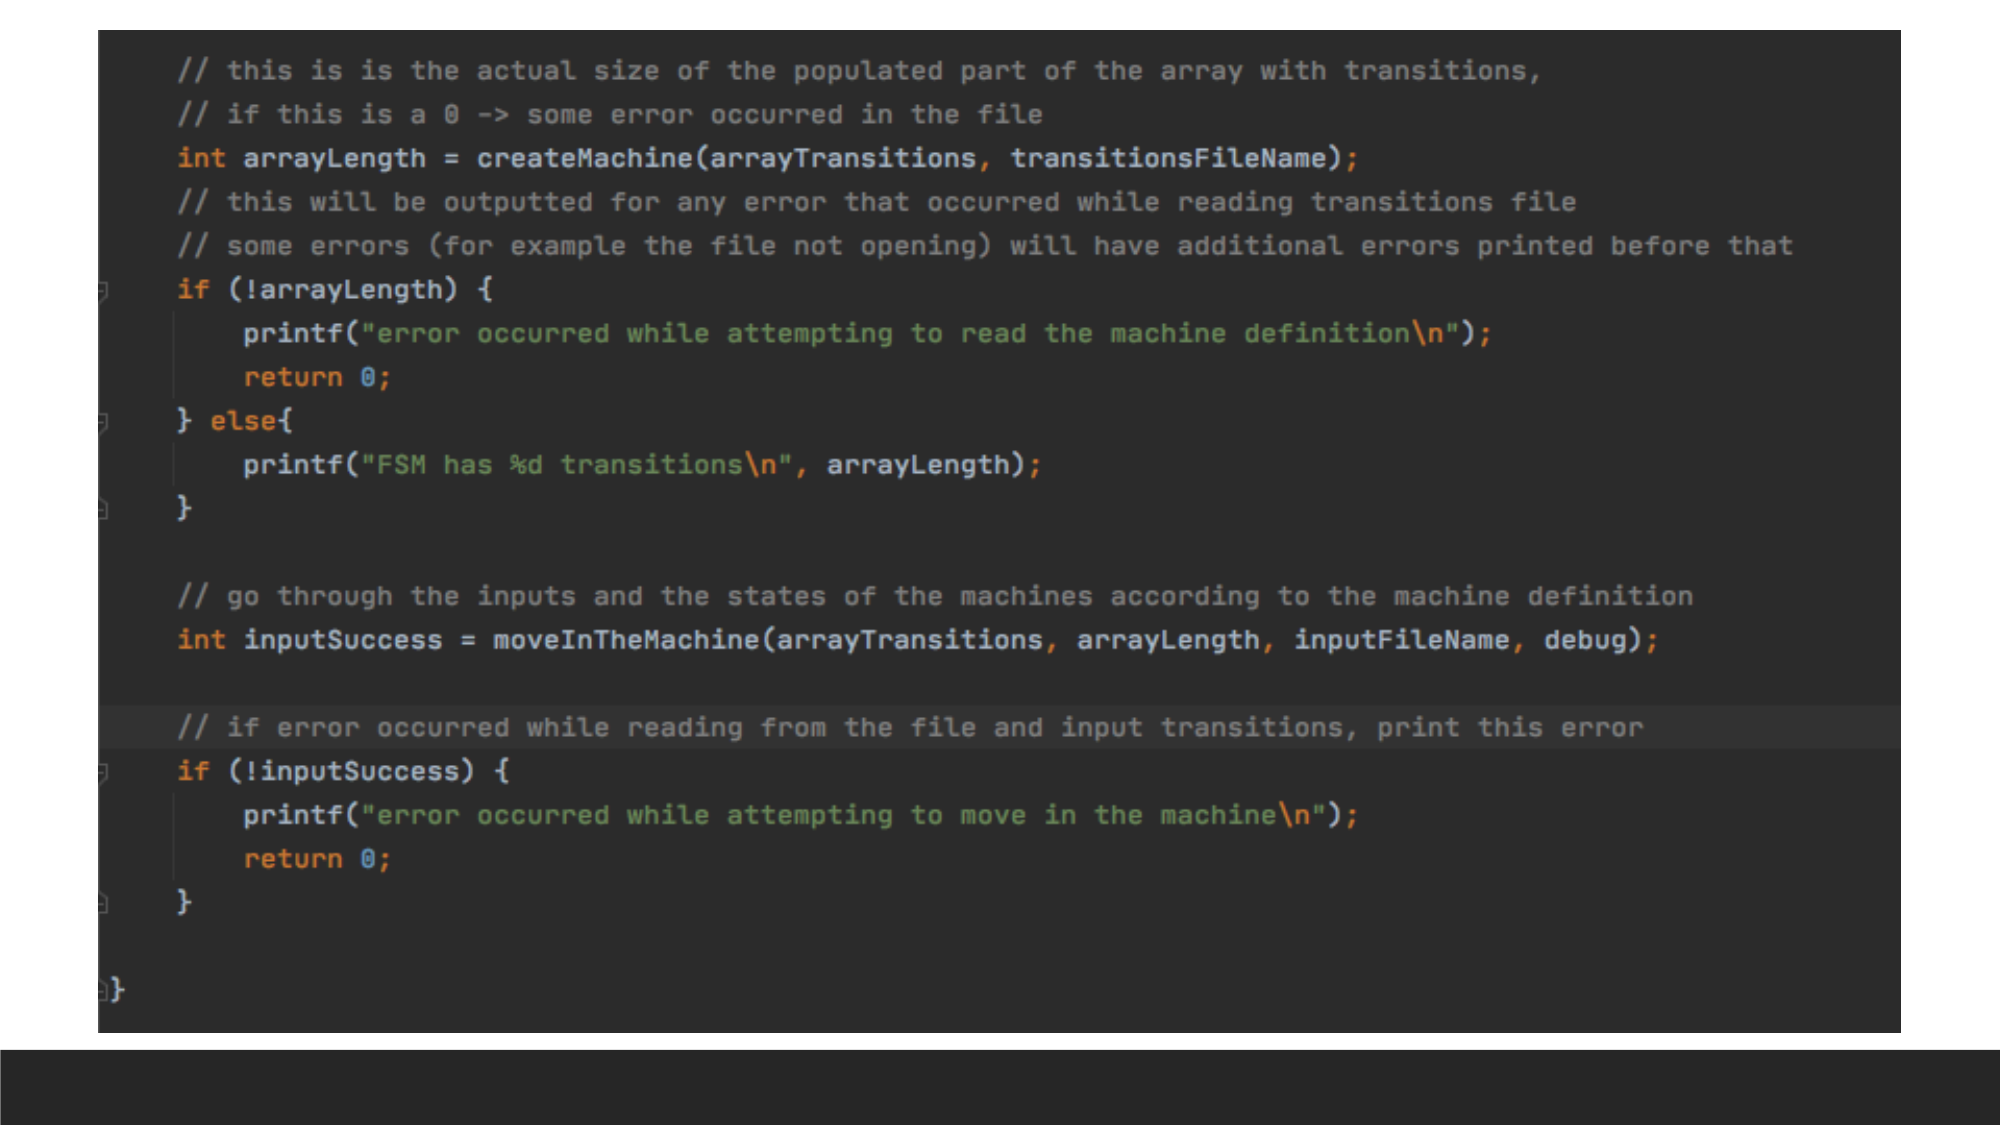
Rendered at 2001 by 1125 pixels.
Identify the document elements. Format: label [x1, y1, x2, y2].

picture [98, 29, 1902, 1033]
